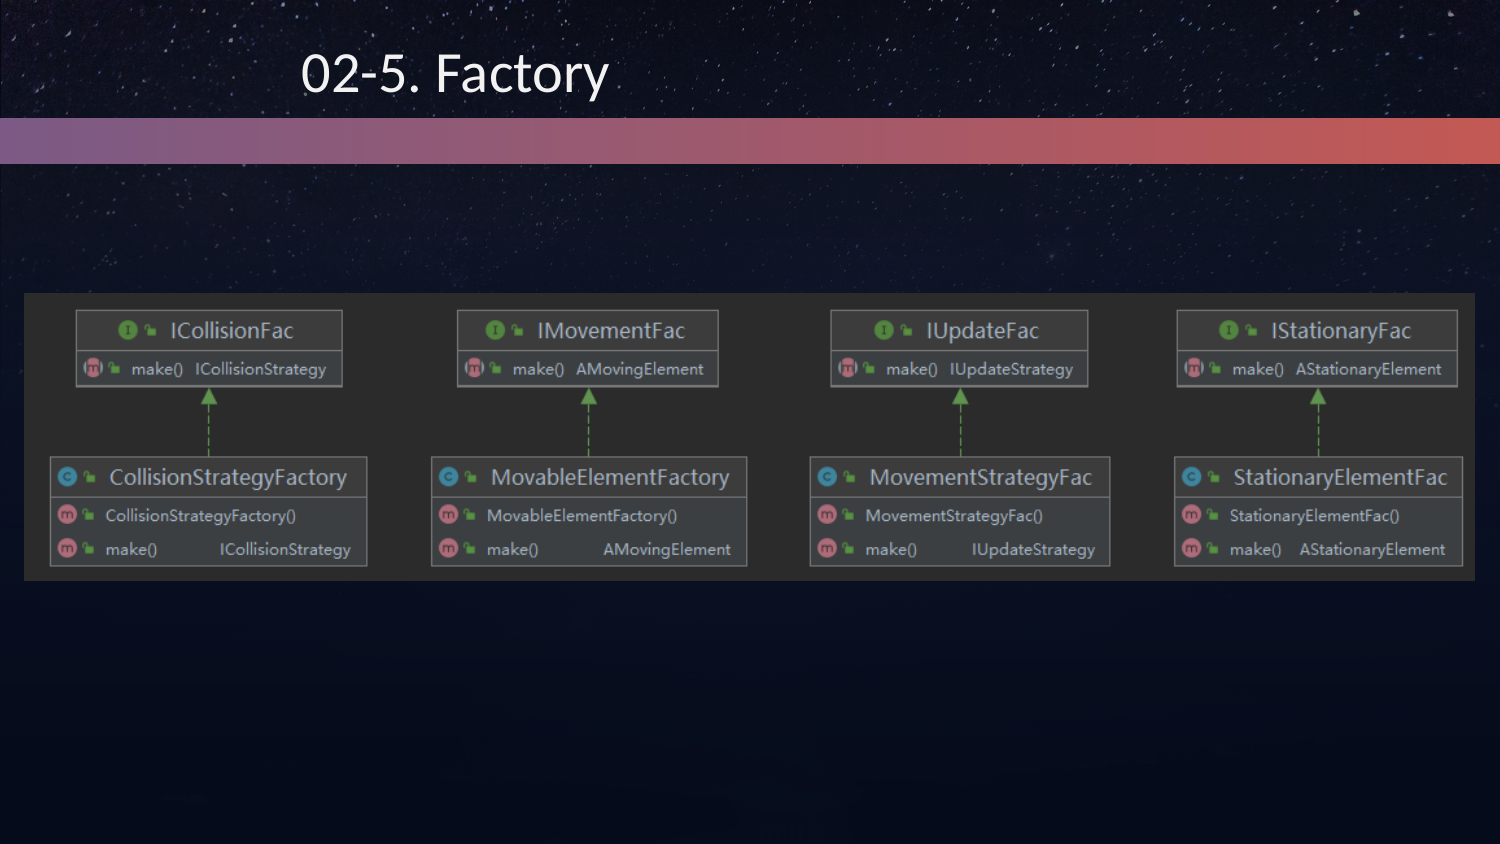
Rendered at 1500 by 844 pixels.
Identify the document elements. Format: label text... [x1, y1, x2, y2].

picture [0, 0, 1500, 118]
picture [0, 164, 1500, 844]
text_box 02-5. Factory [290, 28, 1210, 111]
text_box [0, 118, 1500, 164]
